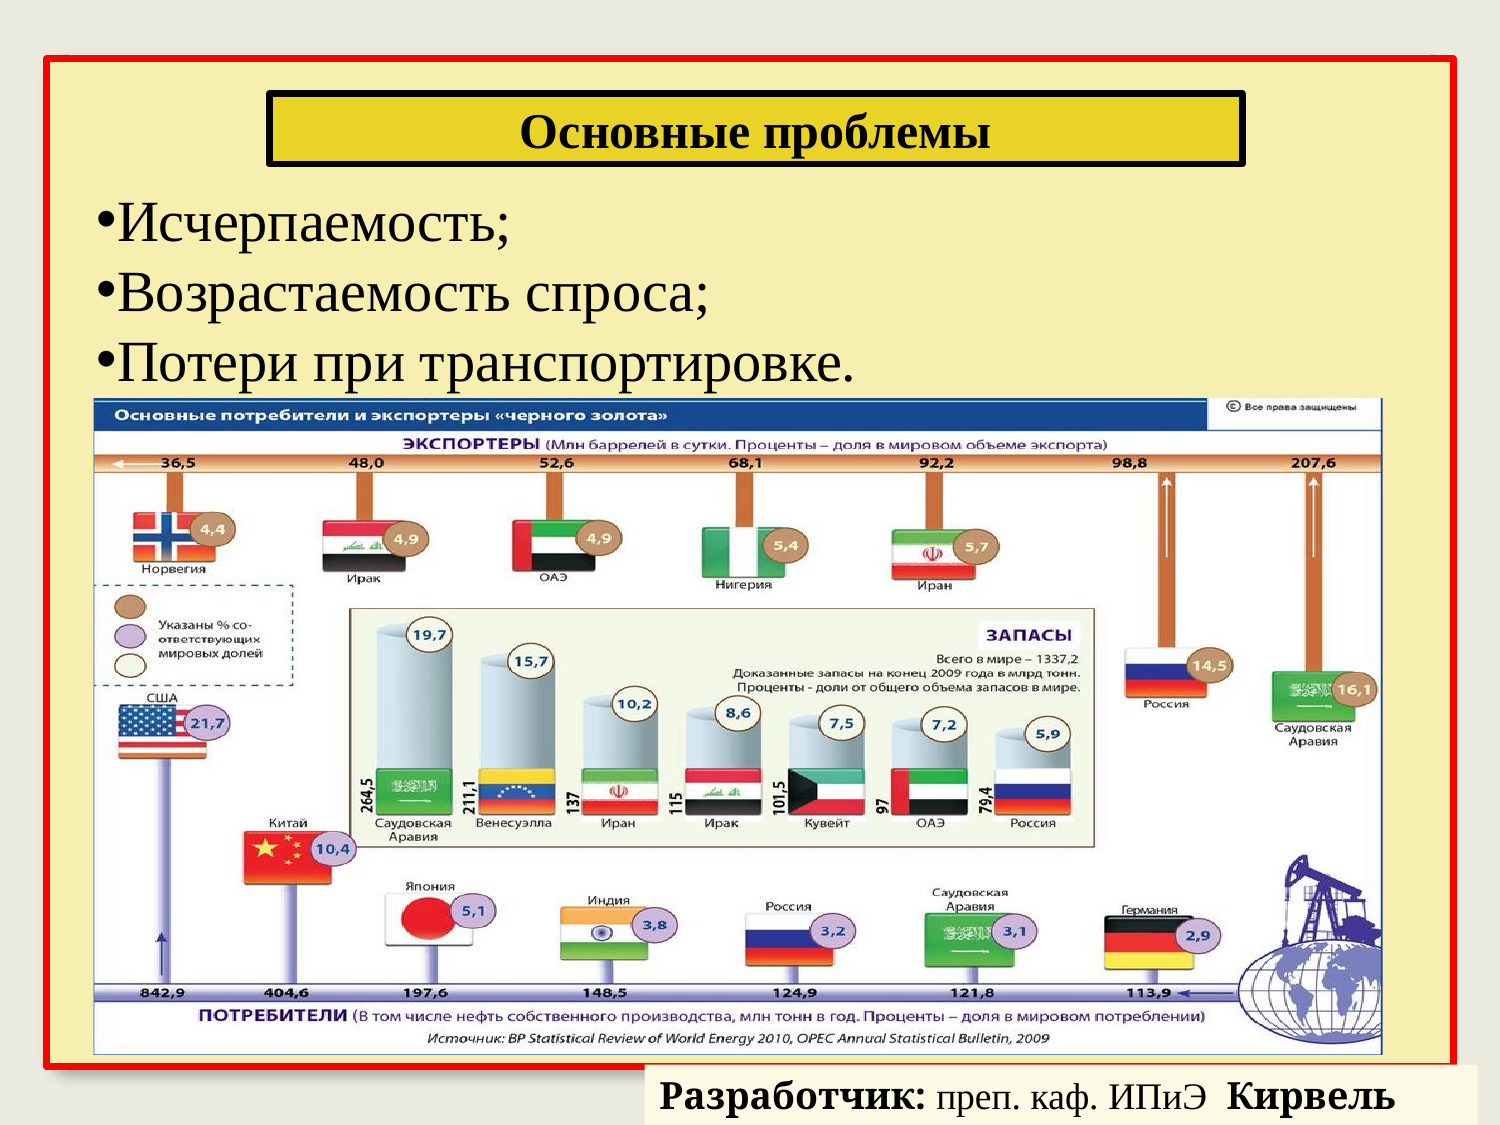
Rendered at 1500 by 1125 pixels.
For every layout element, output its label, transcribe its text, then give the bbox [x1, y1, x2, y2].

text_box Разработчик: преп. каф. ИПиЭ Кирвель П.И. [644, 1064, 1478, 1125]
text_box Исчерпаемость; Возрастаемость спроса; Потери при транспортировке. [81, 175, 1313, 461]
picture [93, 398, 1383, 1055]
text_box [43, 55, 1457, 1070]
text_box Основные проблемы [266, 90, 1246, 167]
